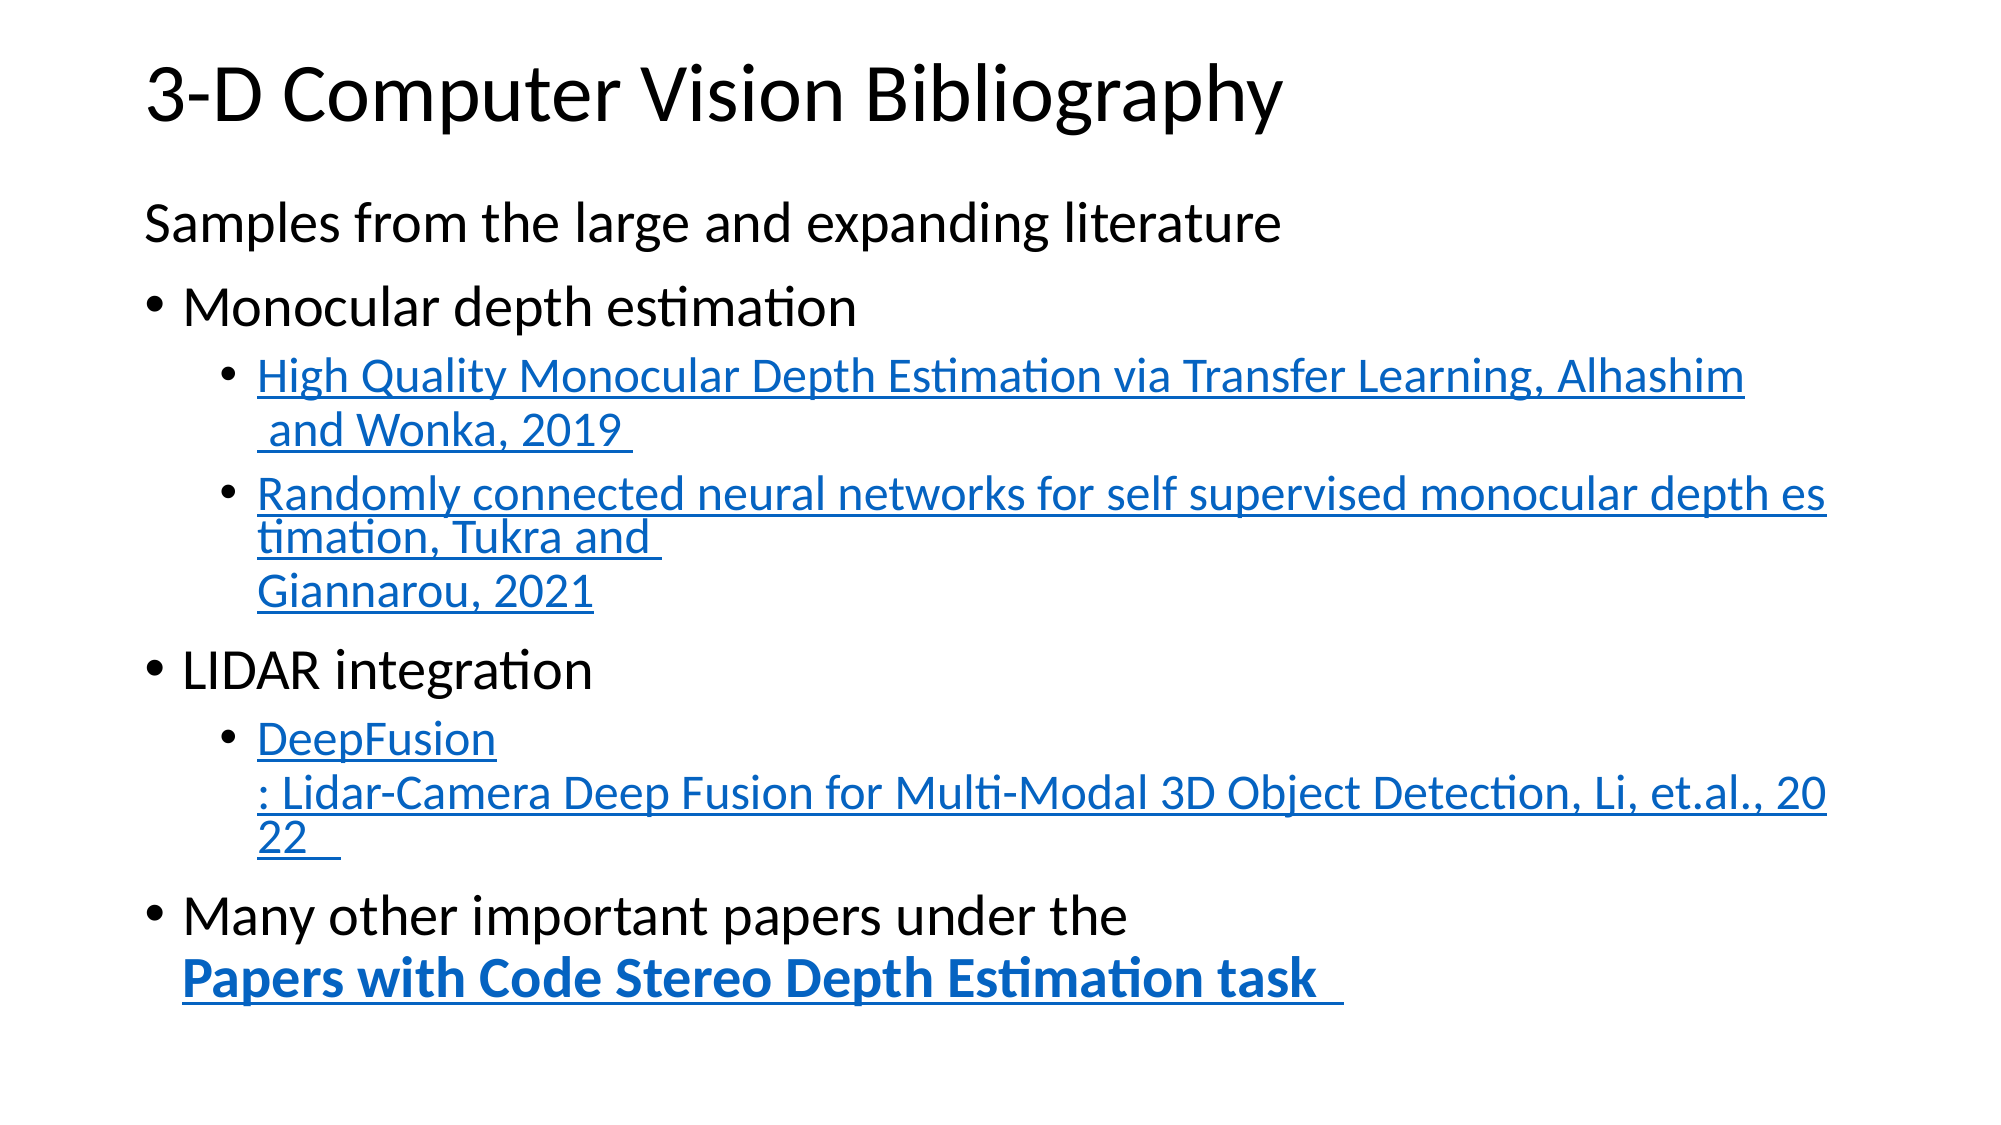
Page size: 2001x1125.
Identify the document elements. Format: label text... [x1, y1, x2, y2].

title 3-D Computer Vision Bibliography [129, 22, 1855, 166]
list Samples from the large and expanding literature Monocular depth estimation High Quality Monocular Depth Estimation via Transfer Learning, Alhashim and Wonka, 2019 Randomly connected neural networks for self supervised monocular depth estimation, Tukra and Giannarou, 2021 LIDAR integration DeepFusion: Lidar-Camera Deep Fusion for Multi-Modal 3D Object Detection, Li, et.al., 2022 Many other important papers under the Papers with Code Stereo Depth Estimation task [129, 184, 1855, 1102]
